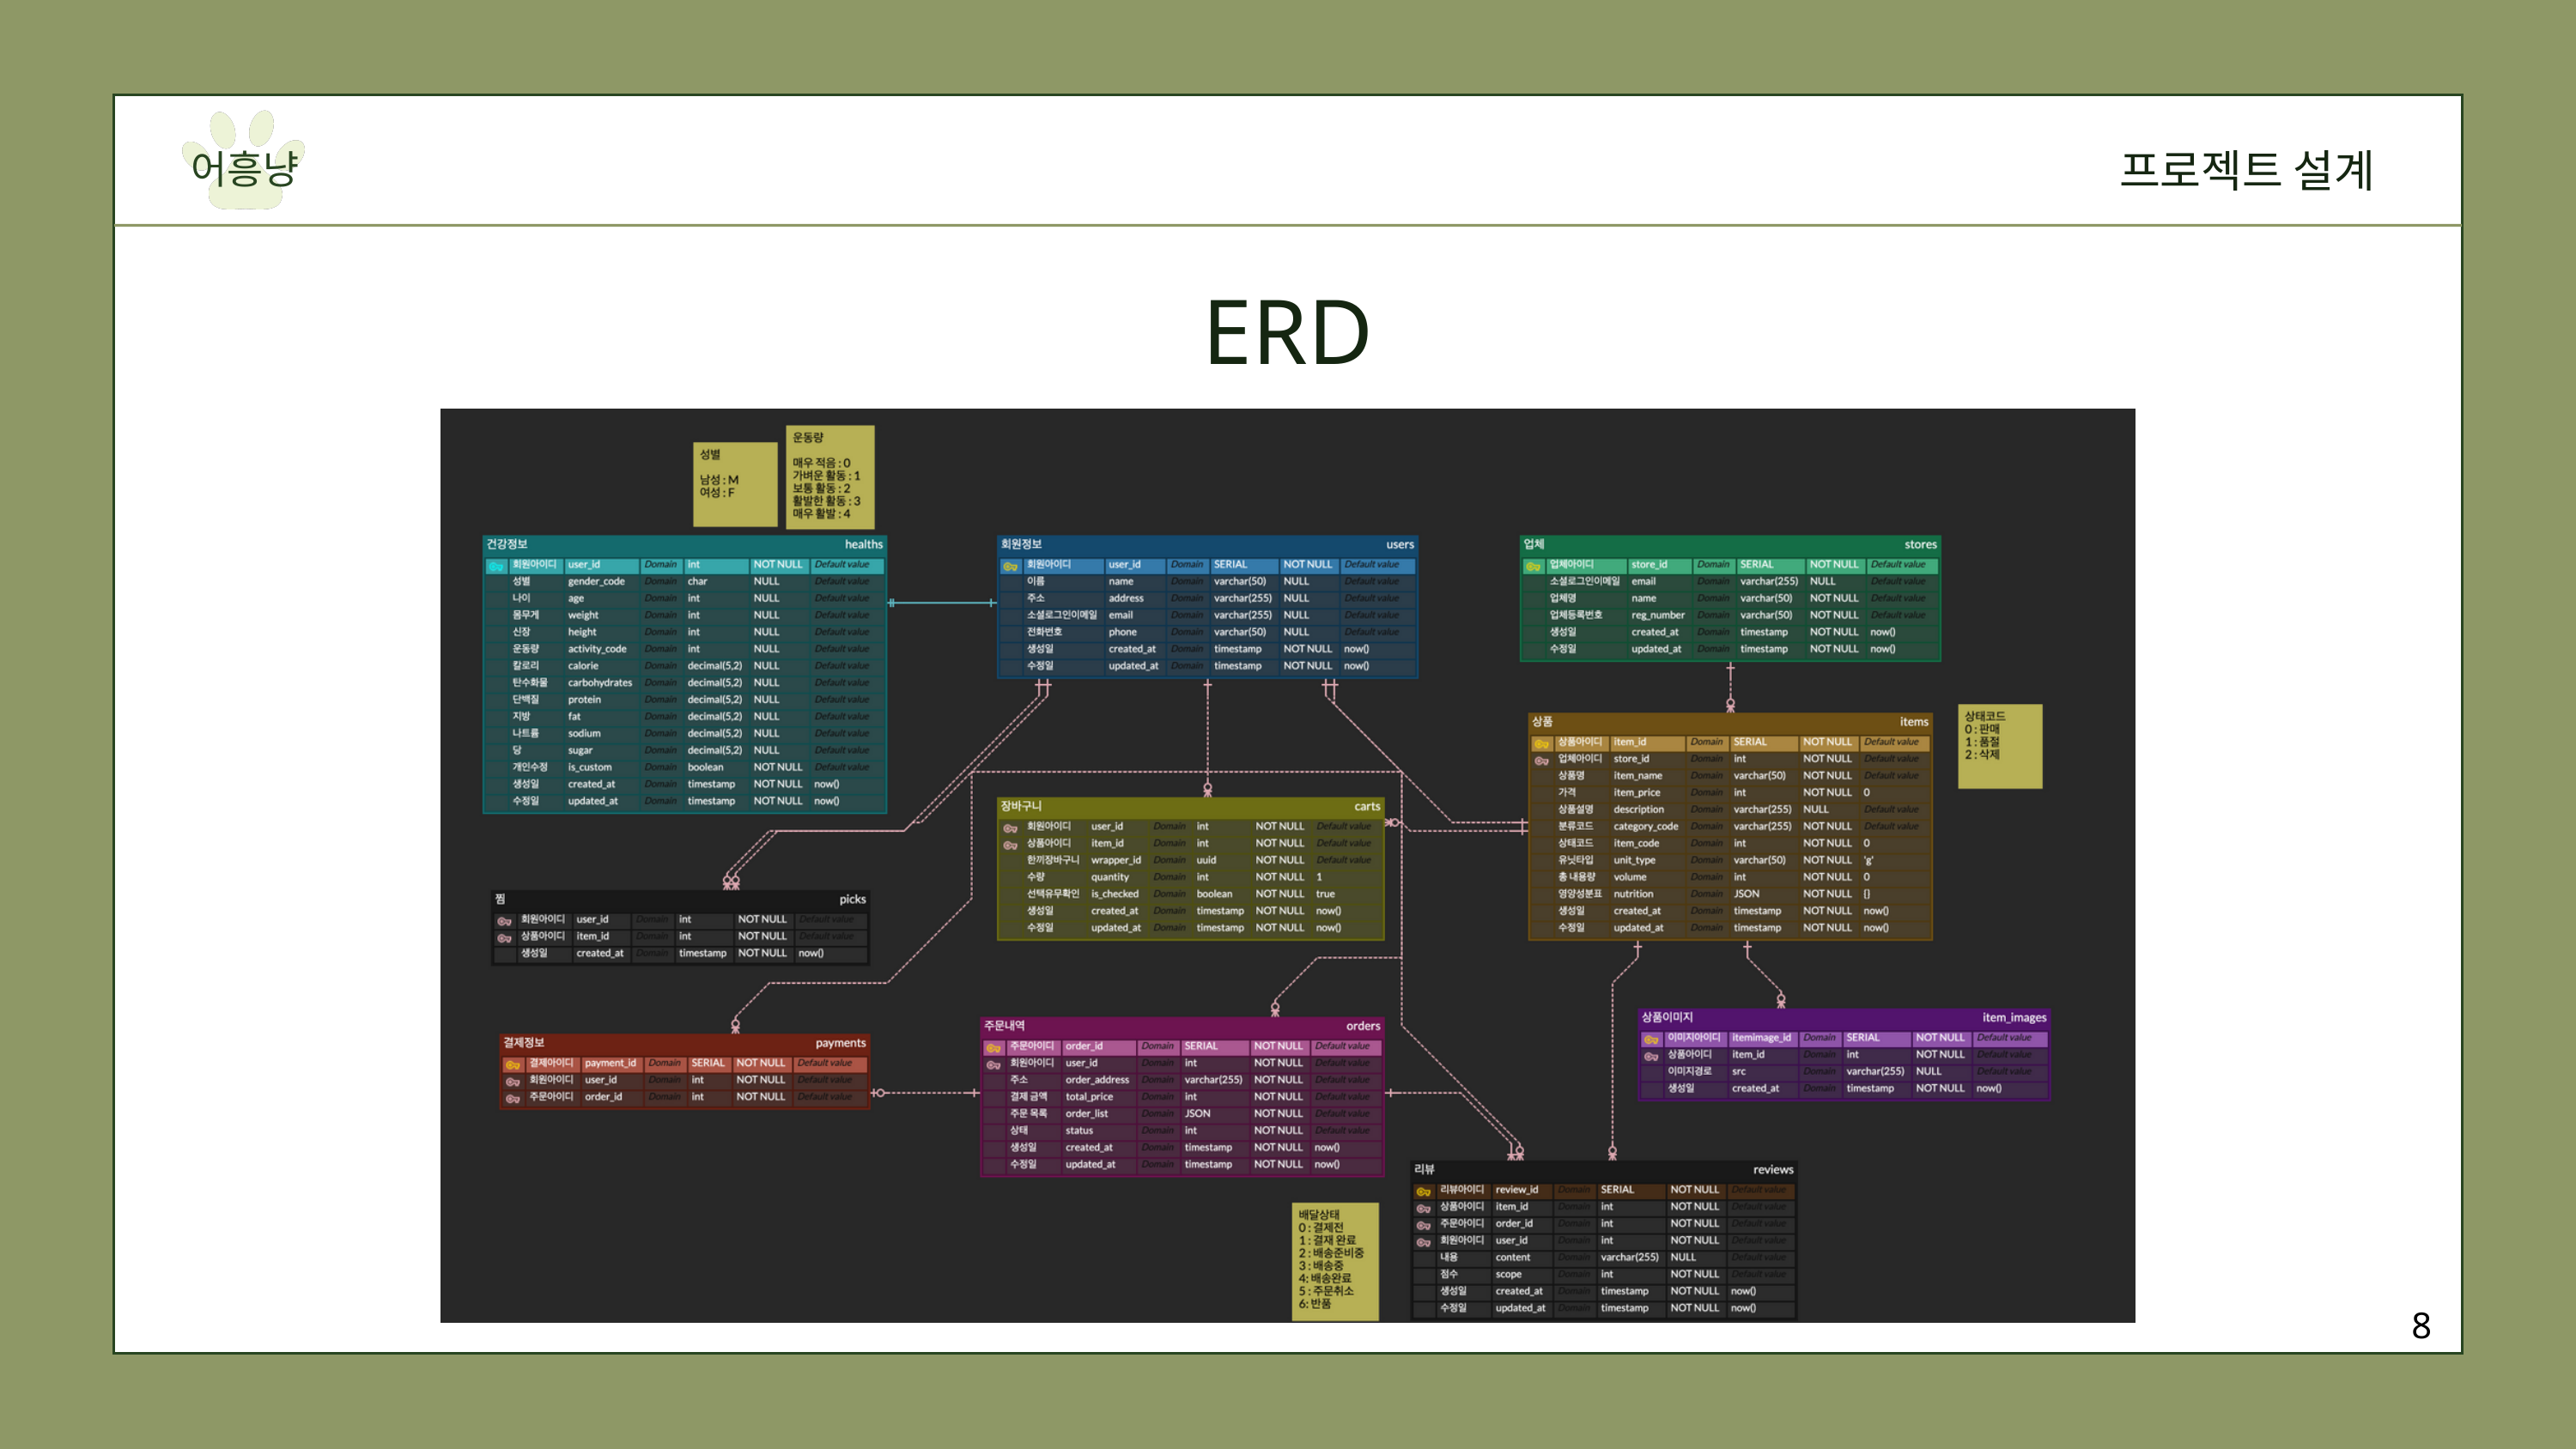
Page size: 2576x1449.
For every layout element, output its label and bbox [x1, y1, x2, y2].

text_box [113, 94, 2463, 1354]
